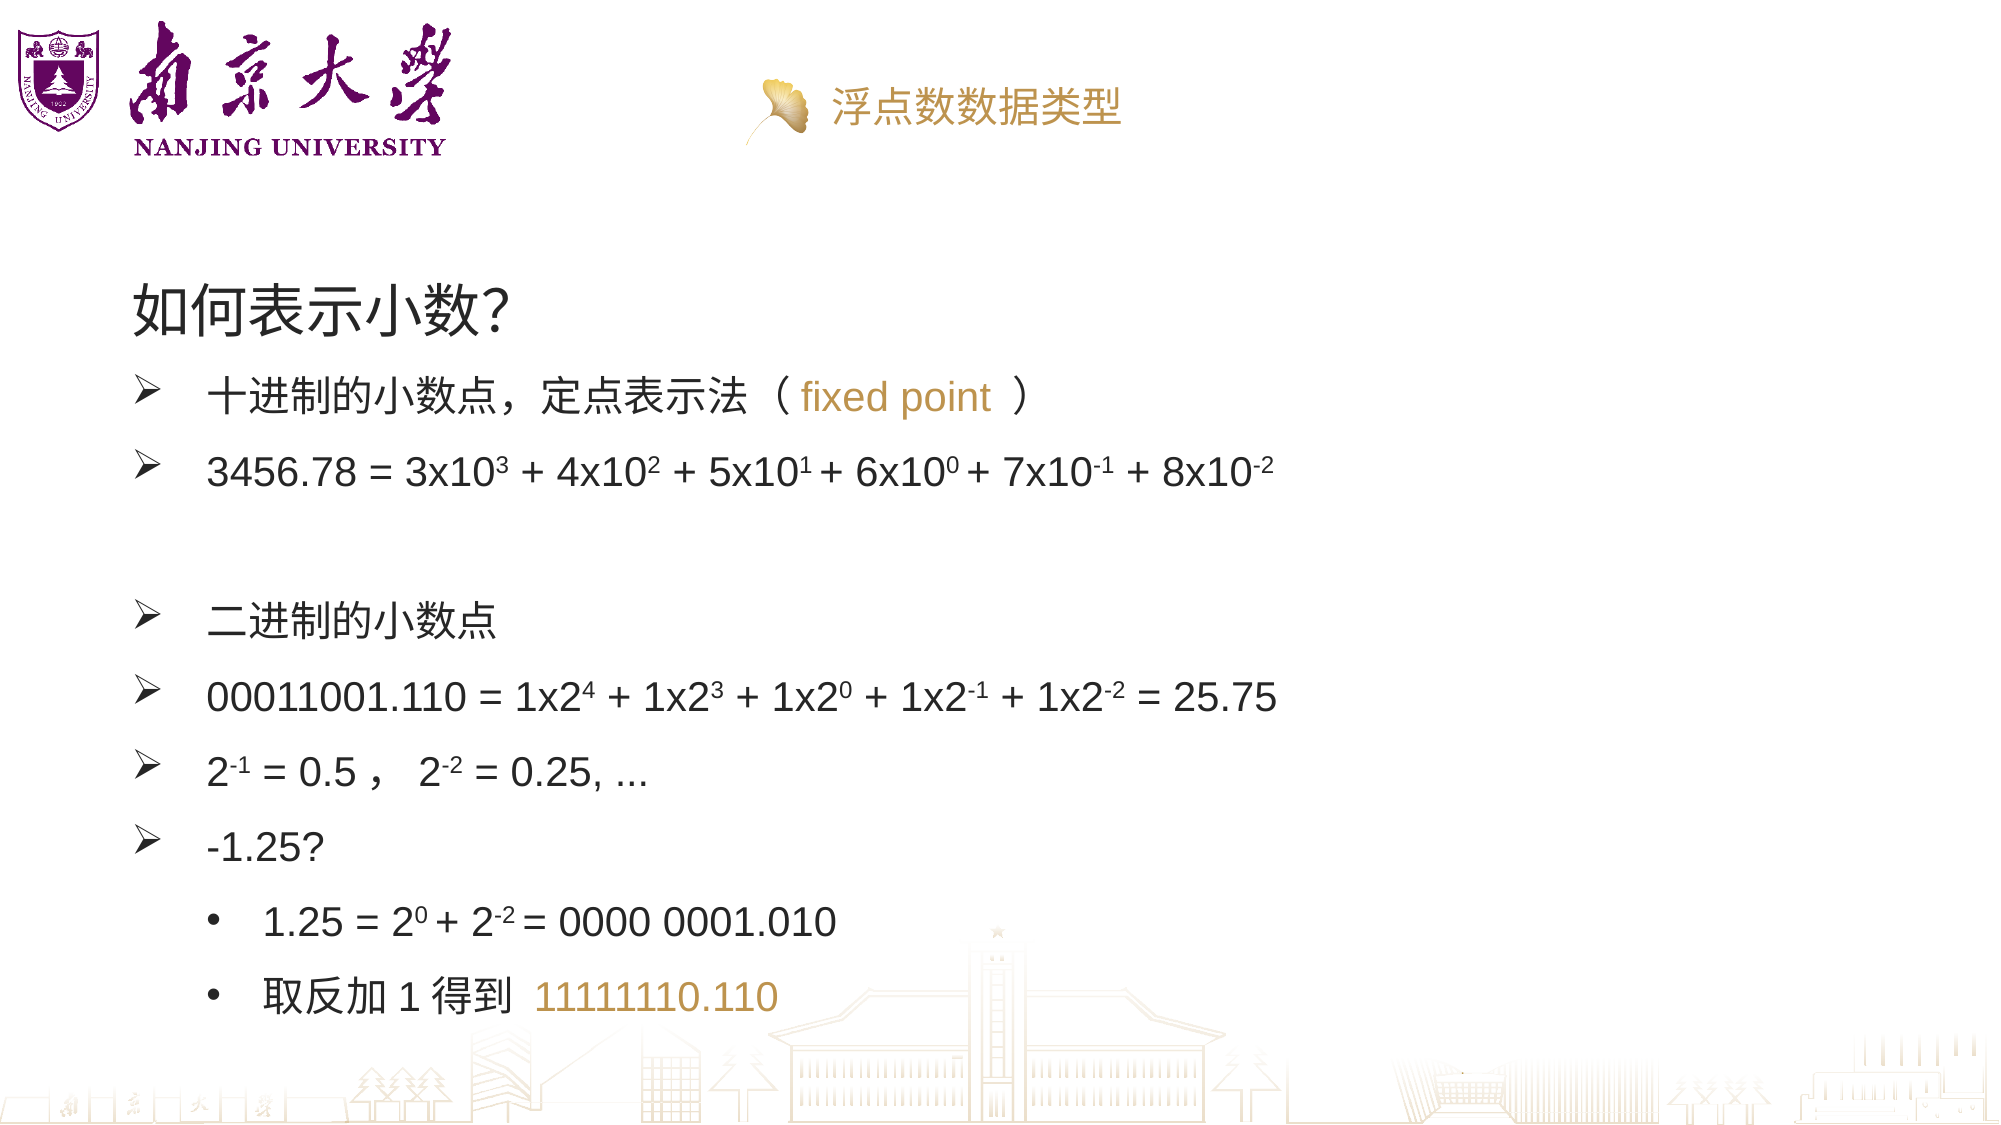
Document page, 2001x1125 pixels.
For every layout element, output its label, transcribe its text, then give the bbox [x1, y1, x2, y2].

text_box 浮点数数据类型 [816, 73, 1226, 139]
picture [18, 21, 451, 160]
picture [731, 64, 830, 169]
text_box 如何表示小数？ 十进制的小数点，定点表示法（fixed point ） 3456.78 = 3x103 + 4x102 + 5x101 + 6x100 + 7x10-1 + 8x10-2 二进制的小数点 00011001.110 = 1x24 + 1x23 + 1x20 + 1x2-1 + 1x2-2 = 25.75 2-1 = 0.5，2-2 = 0.25, ... -1.25? 1.25 = 20 + 2-2 = 0000 0001.010 取反加1得到 11111110.110 [116, 249, 1819, 1027]
